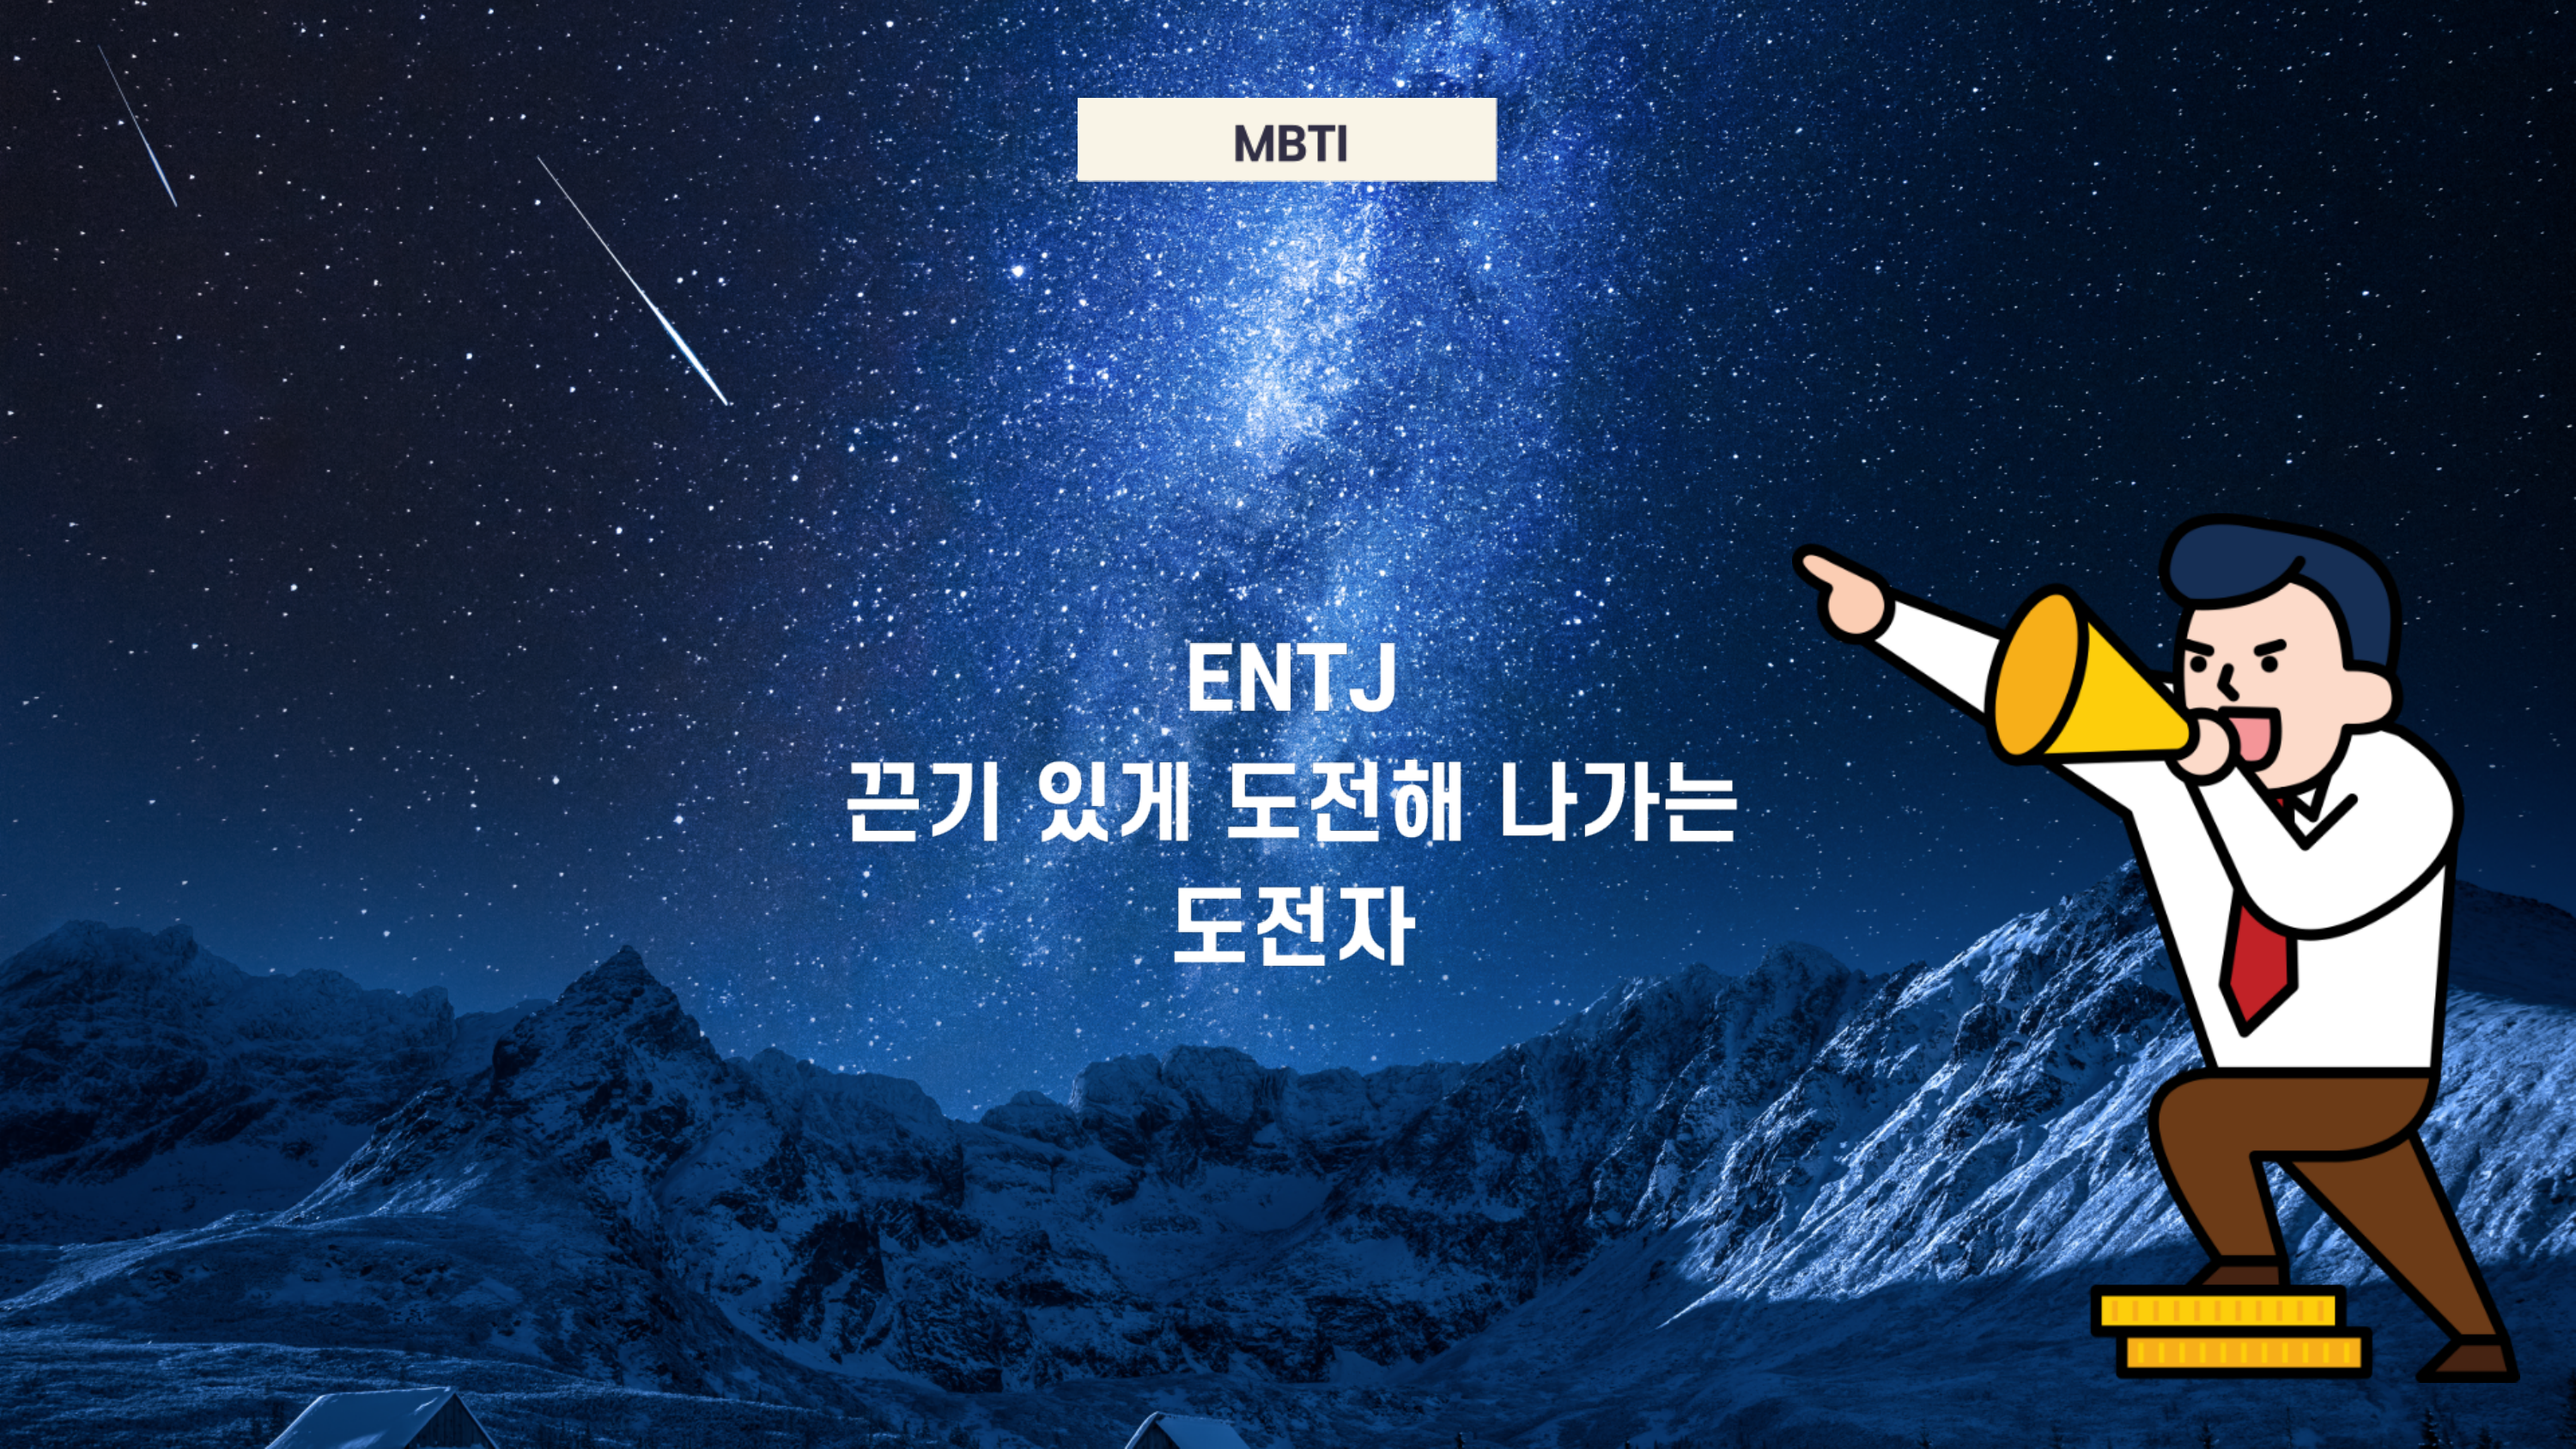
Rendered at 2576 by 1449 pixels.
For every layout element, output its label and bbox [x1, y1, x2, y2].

text_box [0, 0, 2576, 1449]
text_box [1078, 98, 1498, 183]
text_box [1791, 513, 2520, 1383]
picture [810, 603, 1781, 1005]
picture [1070, 103, 1368, 185]
